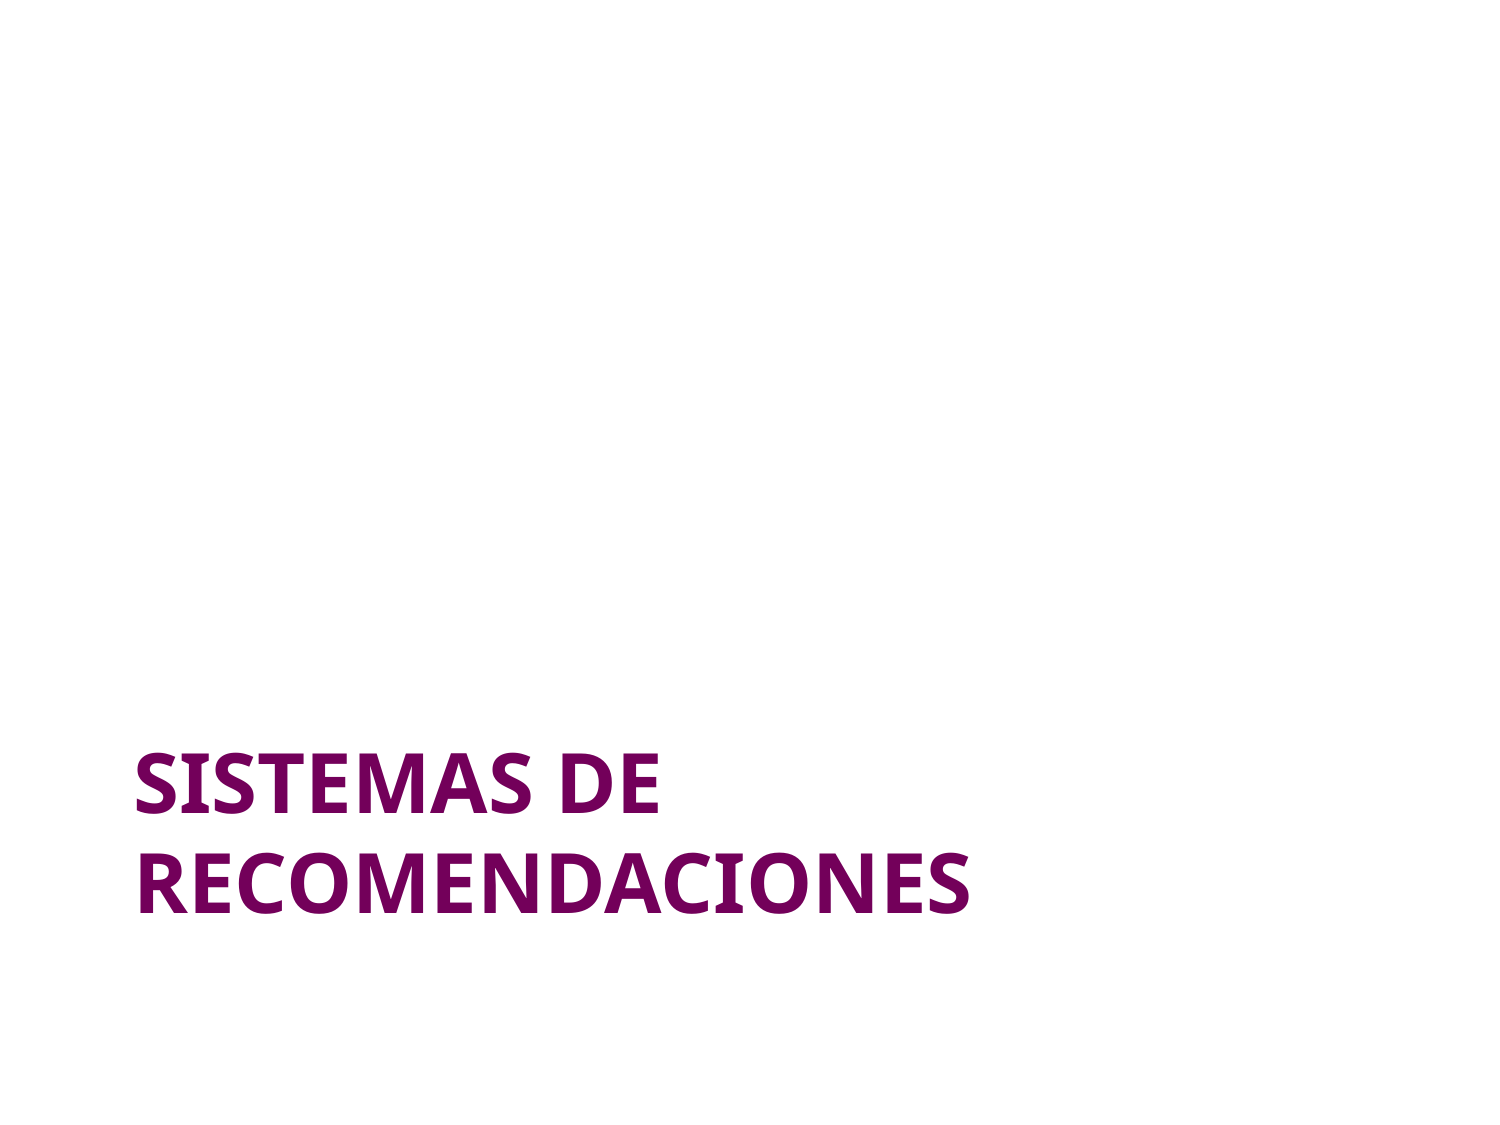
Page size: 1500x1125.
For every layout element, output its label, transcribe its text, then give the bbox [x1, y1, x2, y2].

title Sistemas de recomendaciones [118, 722, 1394, 947]
